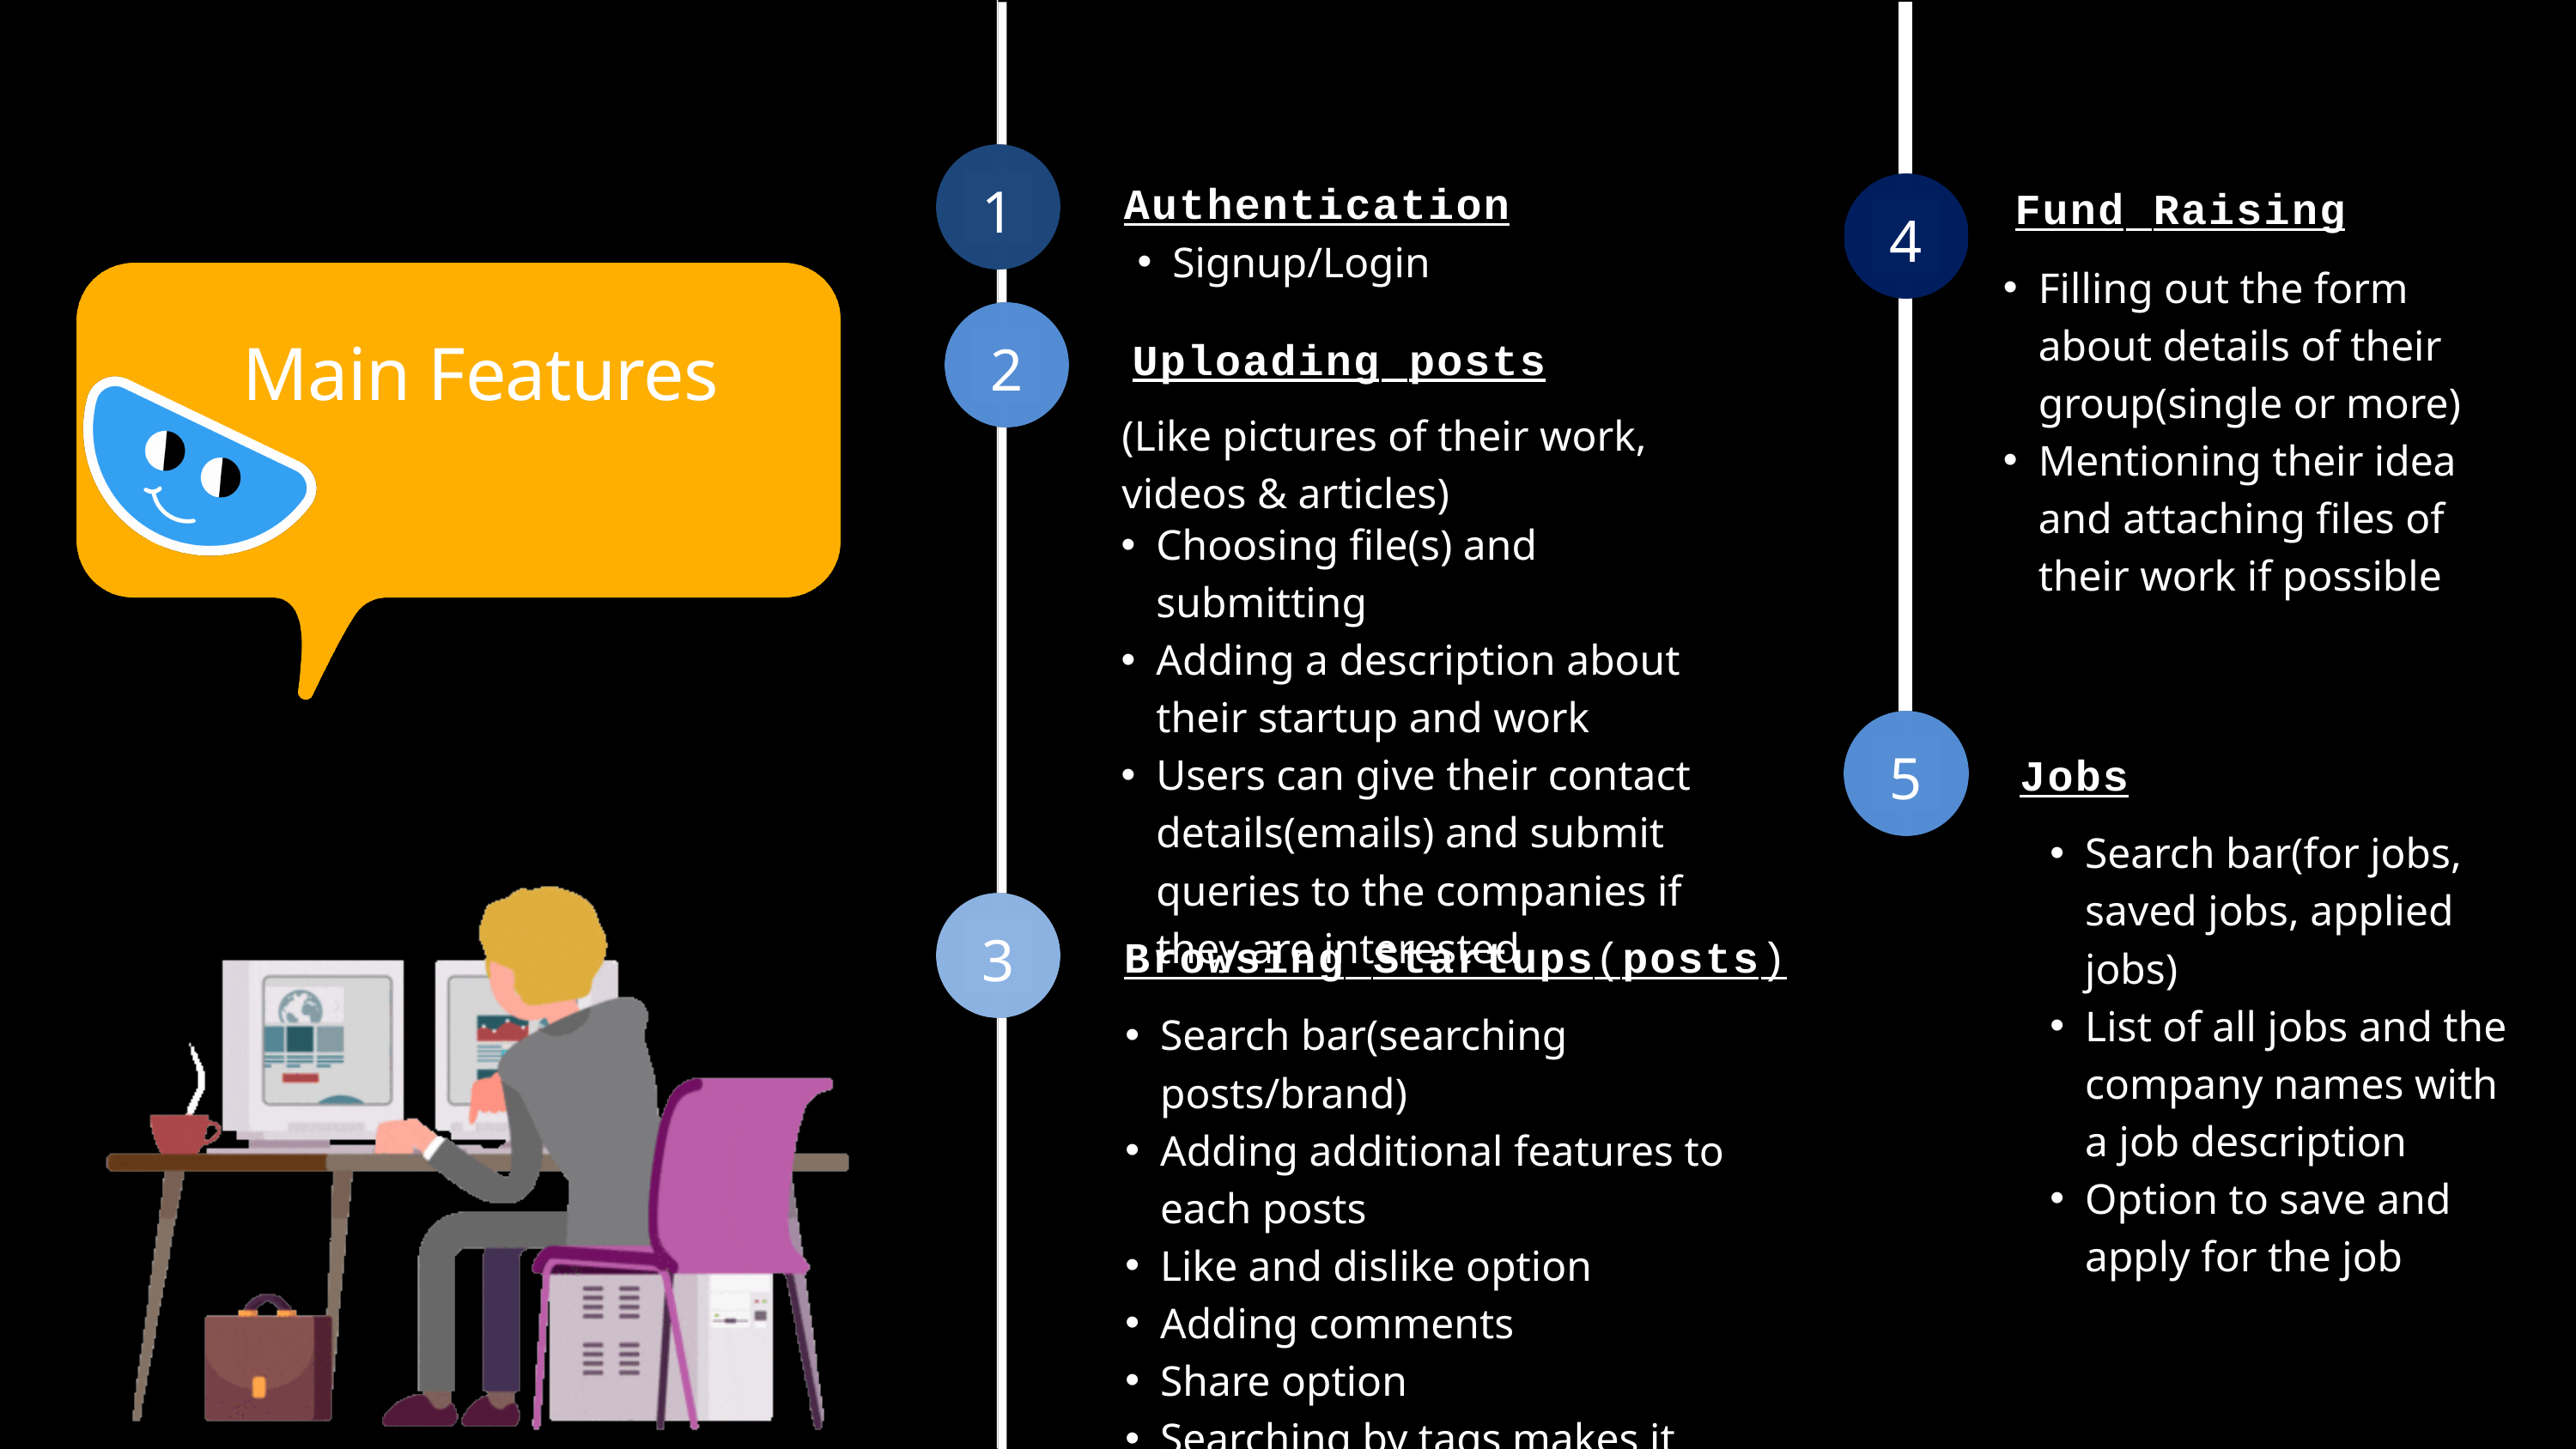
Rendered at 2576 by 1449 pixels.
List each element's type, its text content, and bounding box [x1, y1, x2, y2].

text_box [936, 144, 1060, 270]
text_box [998, 2, 1007, 143]
text_box Jobs [2020, 740, 2464, 800]
text_box Search bar(for jobs, saved jobs, applied jobs) List of all jobs and the company names with a job description Option to save and apply for the job [2014, 819, 2511, 1280]
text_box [1844, 711, 1969, 836]
text_box [998, 435, 1007, 892]
text_box [1899, 2, 1912, 172]
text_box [936, 893, 1060, 1018]
text_box Choosing file(s) and submitting Adding a description about their startup and work Users can give their contact details(emails) and submit queries to the companies if they are interested [1085, 510, 1748, 972]
text_box Fund Raising [2014, 173, 2458, 233]
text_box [1844, 173, 1969, 299]
text_box Filling out the form about details of their group(single or more) Mentioning their idea and attaching files of their work if possible [1968, 253, 2515, 600]
picture [42, 263, 895, 1449]
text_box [944, 302, 1069, 427]
text_box [998, 1025, 1007, 1449]
text_box Browsing Startups(posts) [1124, 922, 1832, 982]
text_box Uploading posts [1132, 324, 1576, 384]
text_box (Like pictures of their work, videos & articles) [1121, 401, 1783, 602]
text_box [1899, 305, 1912, 710]
text_box [998, 277, 1007, 301]
text_box Authentication [1124, 168, 1568, 228]
text_box Signup/Login [1095, 227, 1438, 286]
text_box Search bar(searching posts/brand) Adding additional features to each posts Like and dislike option Adding comments Share option Searching by tags makes it easier [1090, 1001, 1786, 1449]
